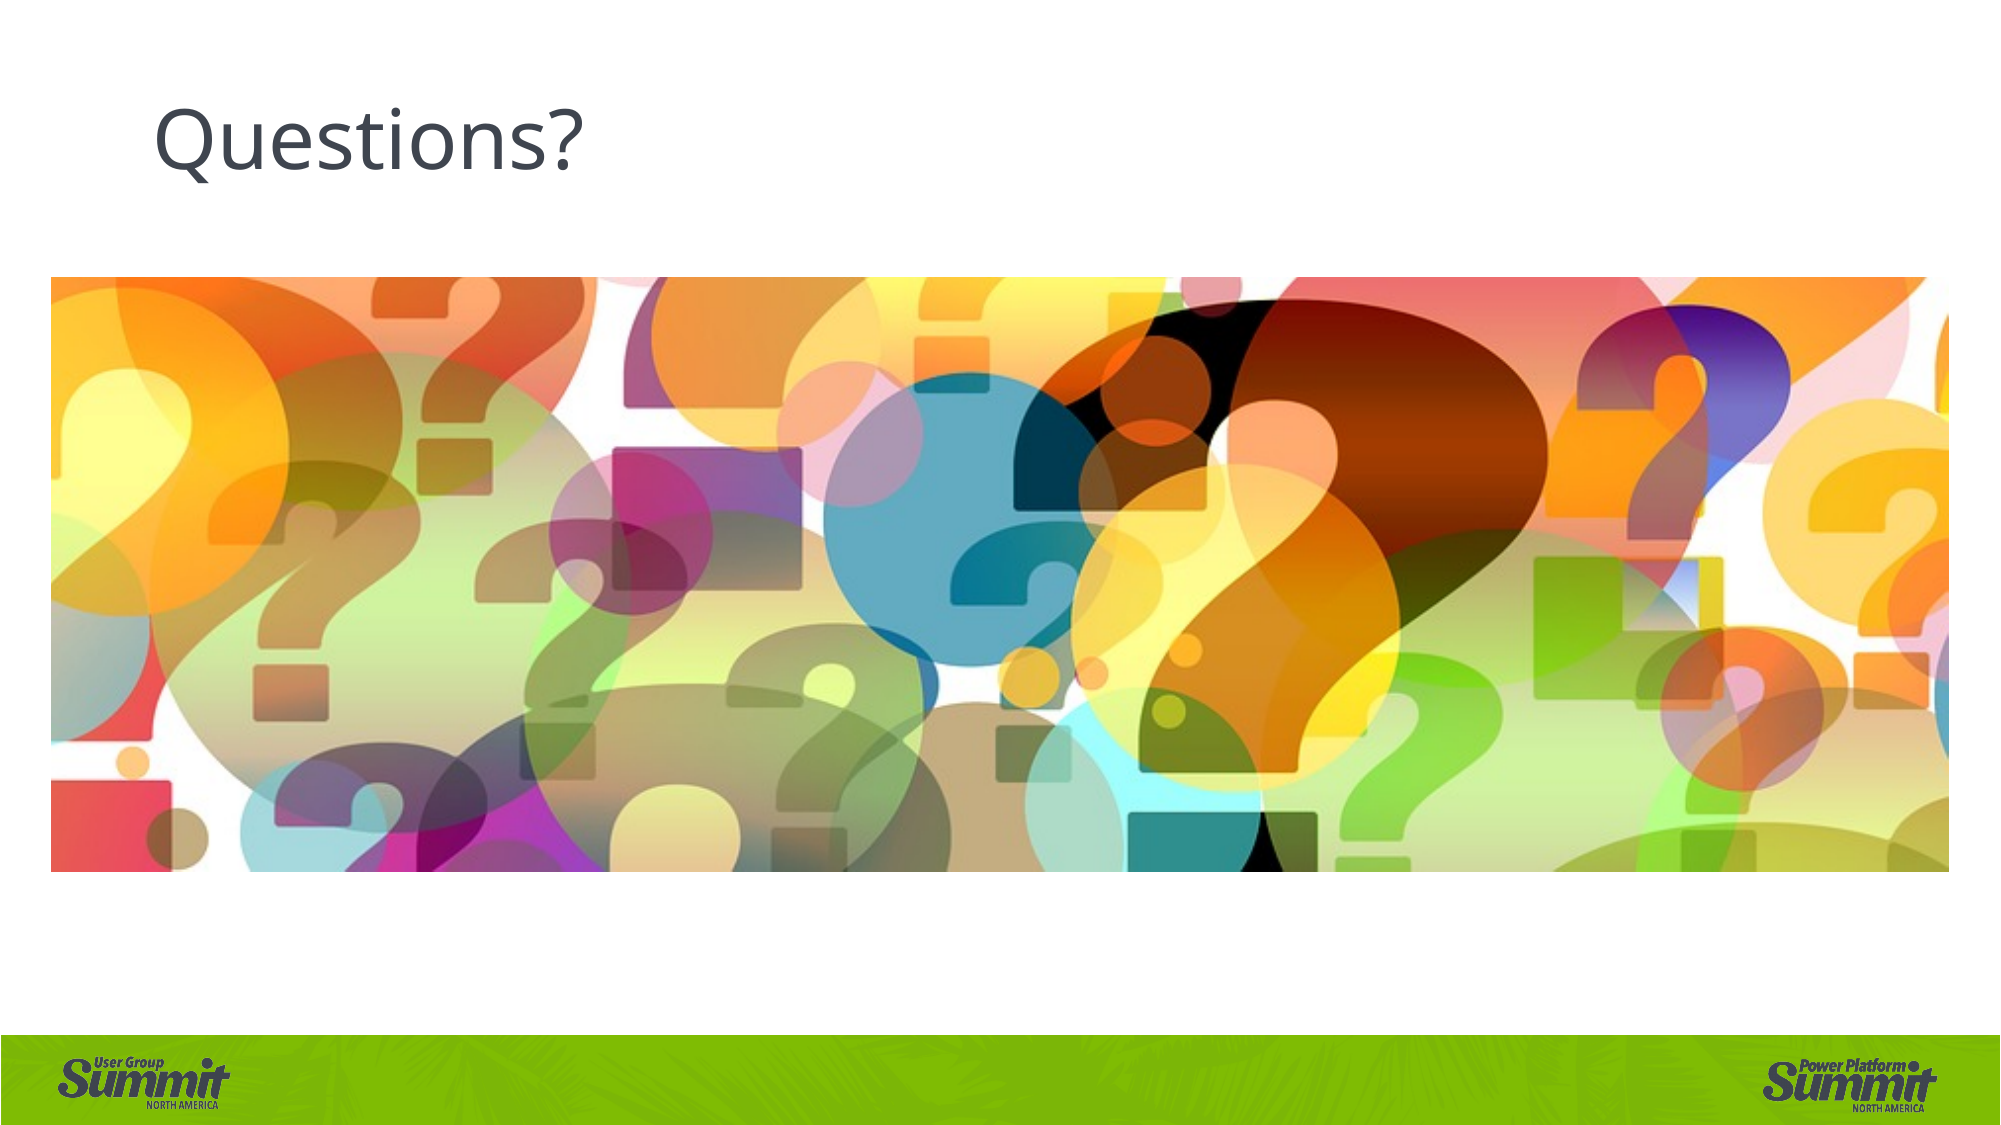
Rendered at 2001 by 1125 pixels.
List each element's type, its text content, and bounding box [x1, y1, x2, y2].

picture [0, 1023, 2000, 1125]
title Questions? [137, 59, 1863, 225]
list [51, 277, 1949, 872]
